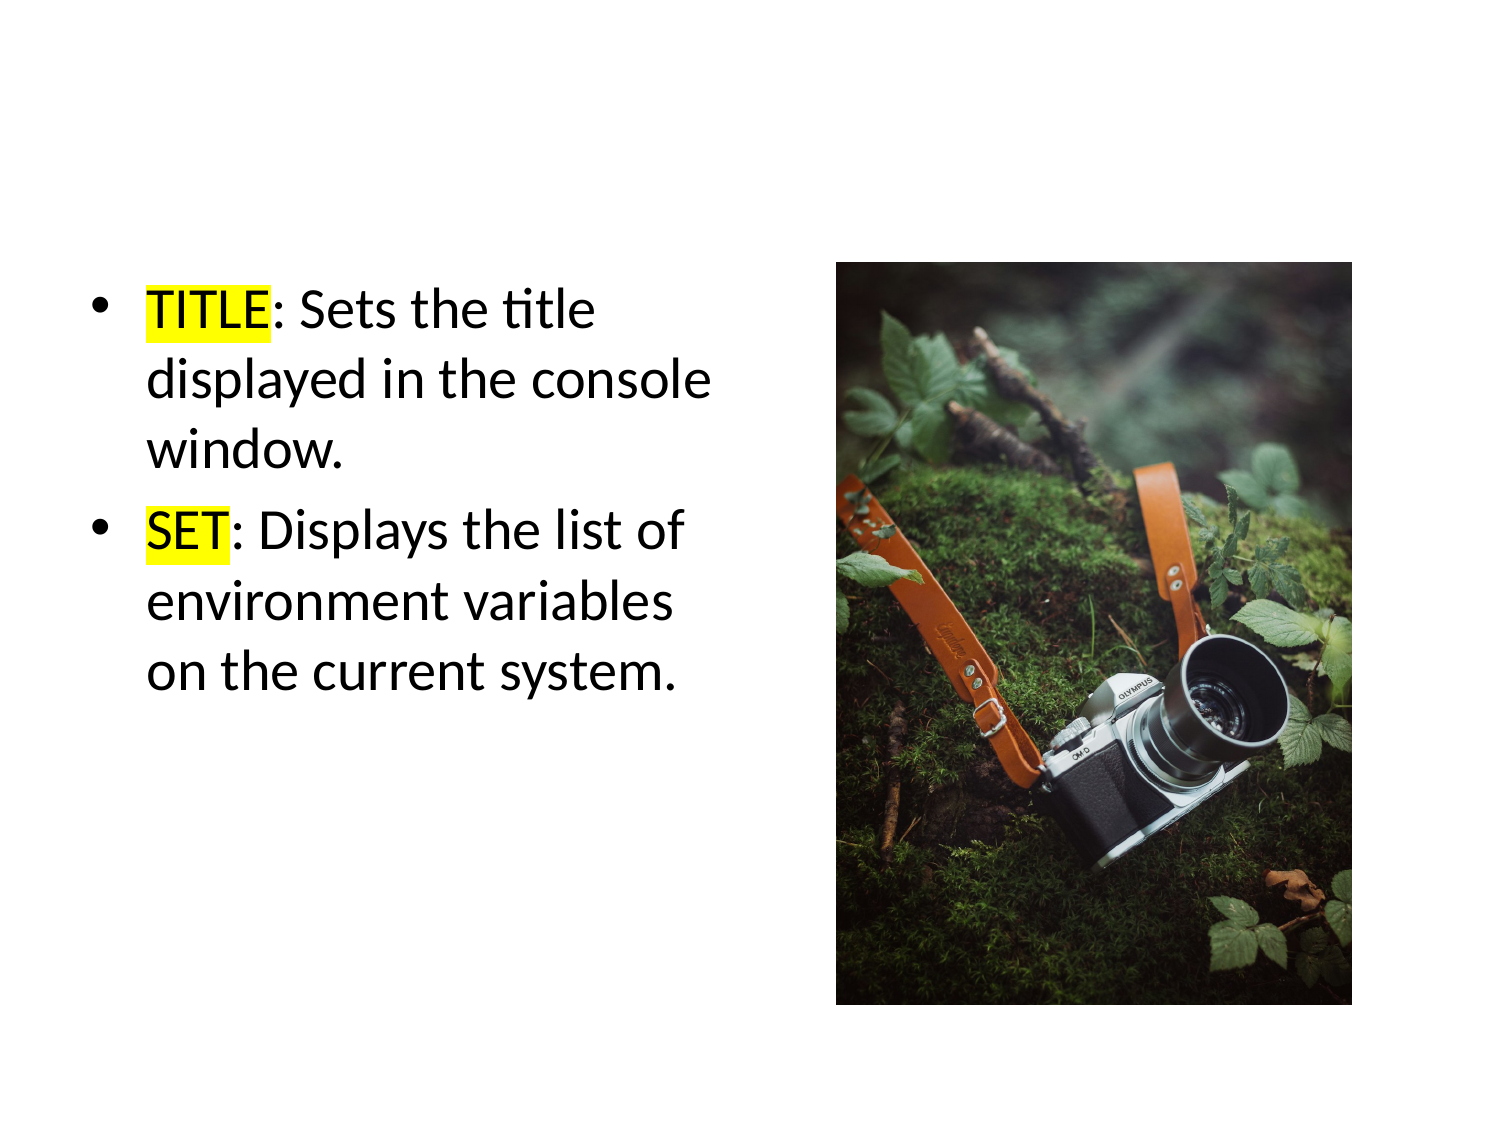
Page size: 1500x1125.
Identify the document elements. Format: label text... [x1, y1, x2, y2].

list TITLE: Sets the title displayed in the console window. SET: Displays the list of environment variables on the current system. [75, 262, 738, 1005]
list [835, 262, 1352, 1006]
